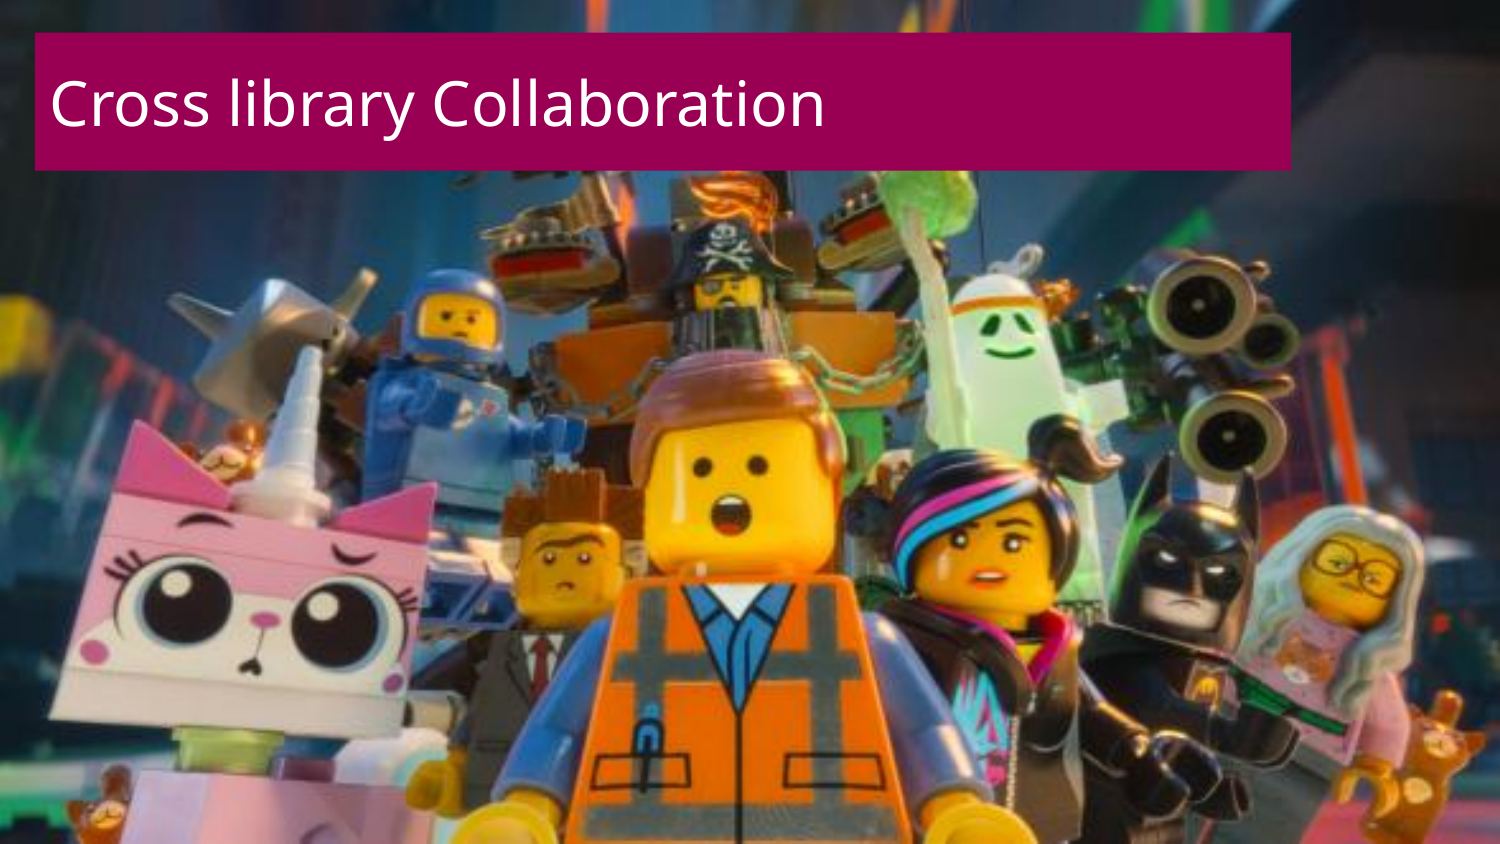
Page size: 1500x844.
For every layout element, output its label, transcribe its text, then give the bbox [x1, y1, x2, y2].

picture [0, 0, 1500, 844]
title Cross library Collaboration [34, 32, 1292, 171]
